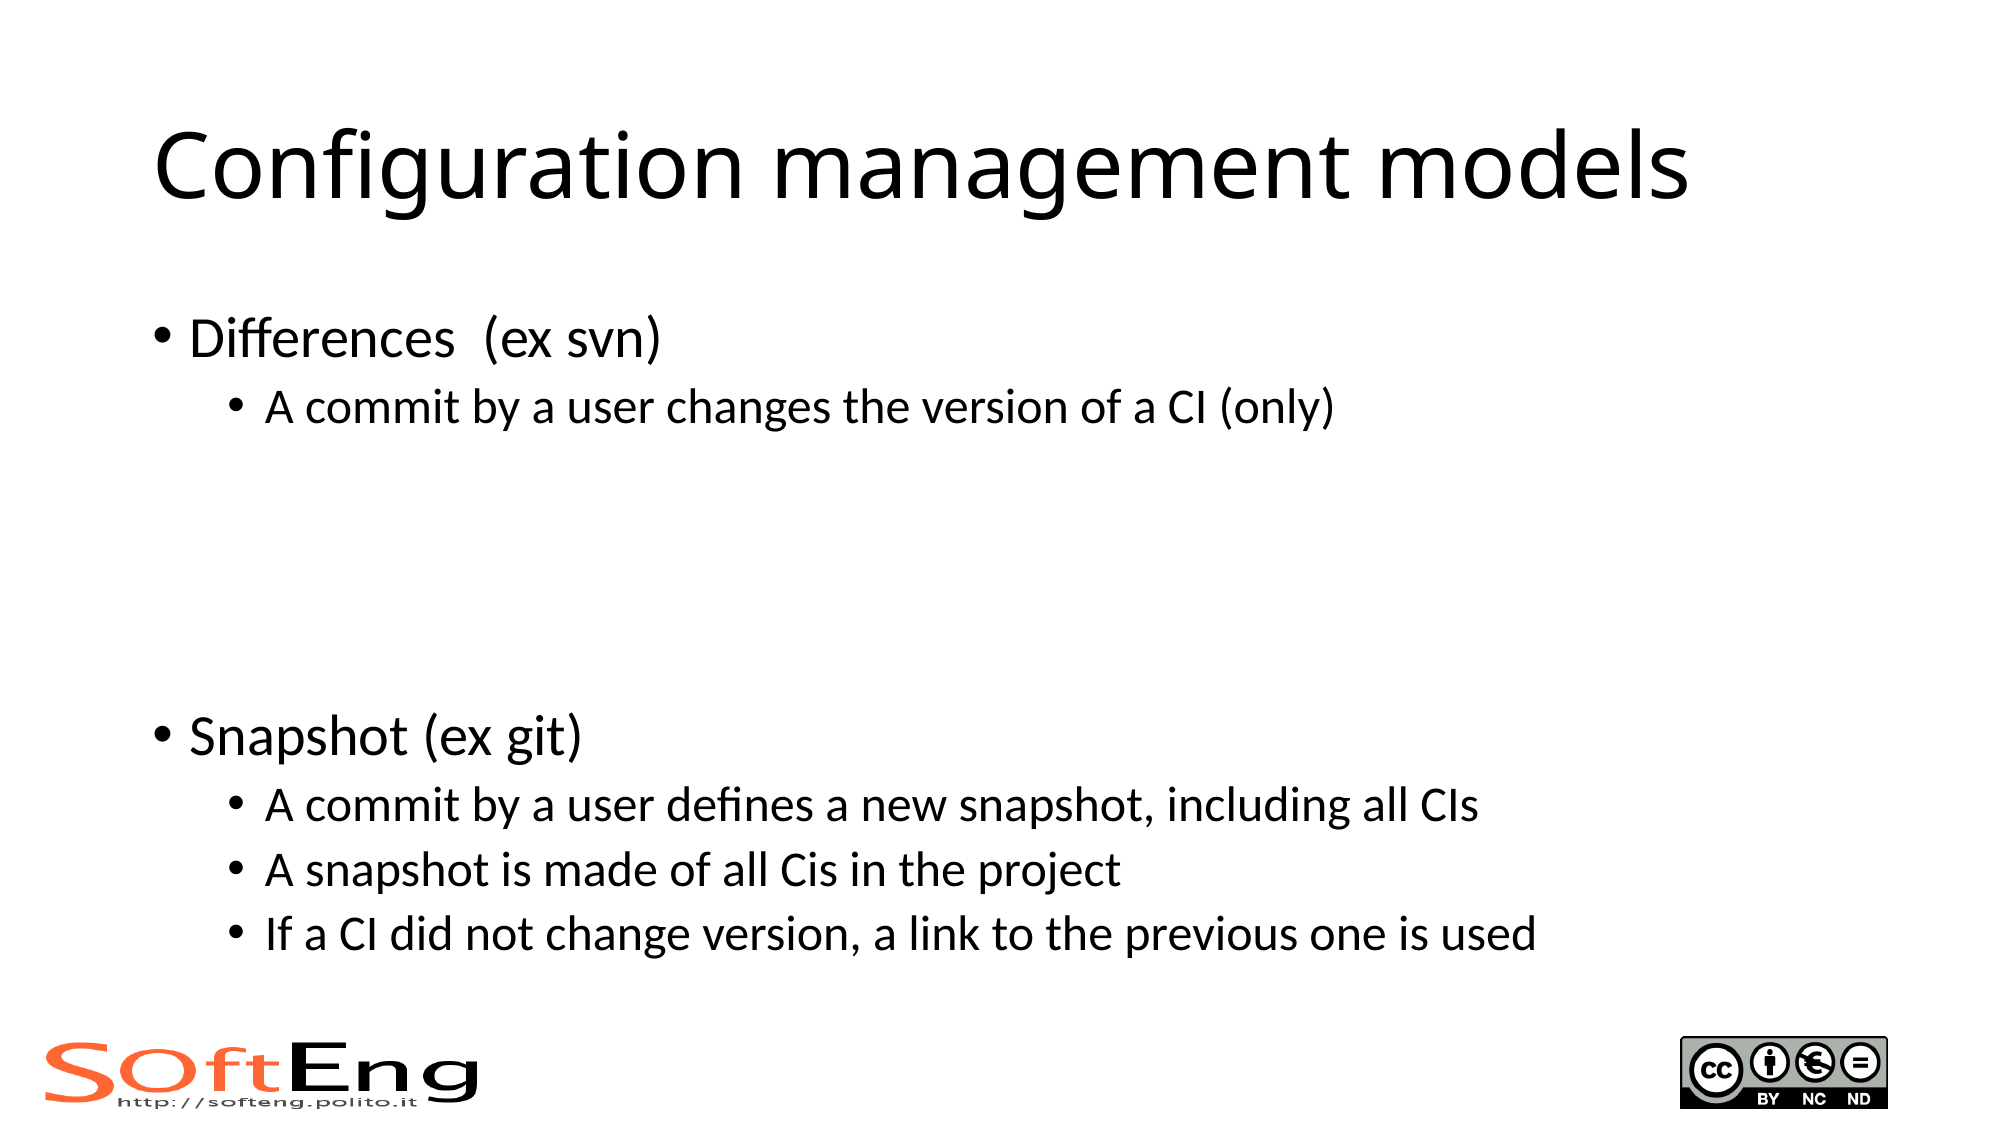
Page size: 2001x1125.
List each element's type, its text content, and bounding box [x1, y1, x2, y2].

list Differences (ex svn) A commit by a user changes the version of a CI (only) Snapshot (ex git) A commit by a user defines a new snapshot, including all CIs A snapshot is made of all Cis in the project If a CI did not change version, a link to the previous one is used [137, 299, 1863, 1014]
picture [1680, 1036, 1888, 1109]
picture [37, 1026, 488, 1119]
title Configuration management models [137, 59, 1863, 278]
